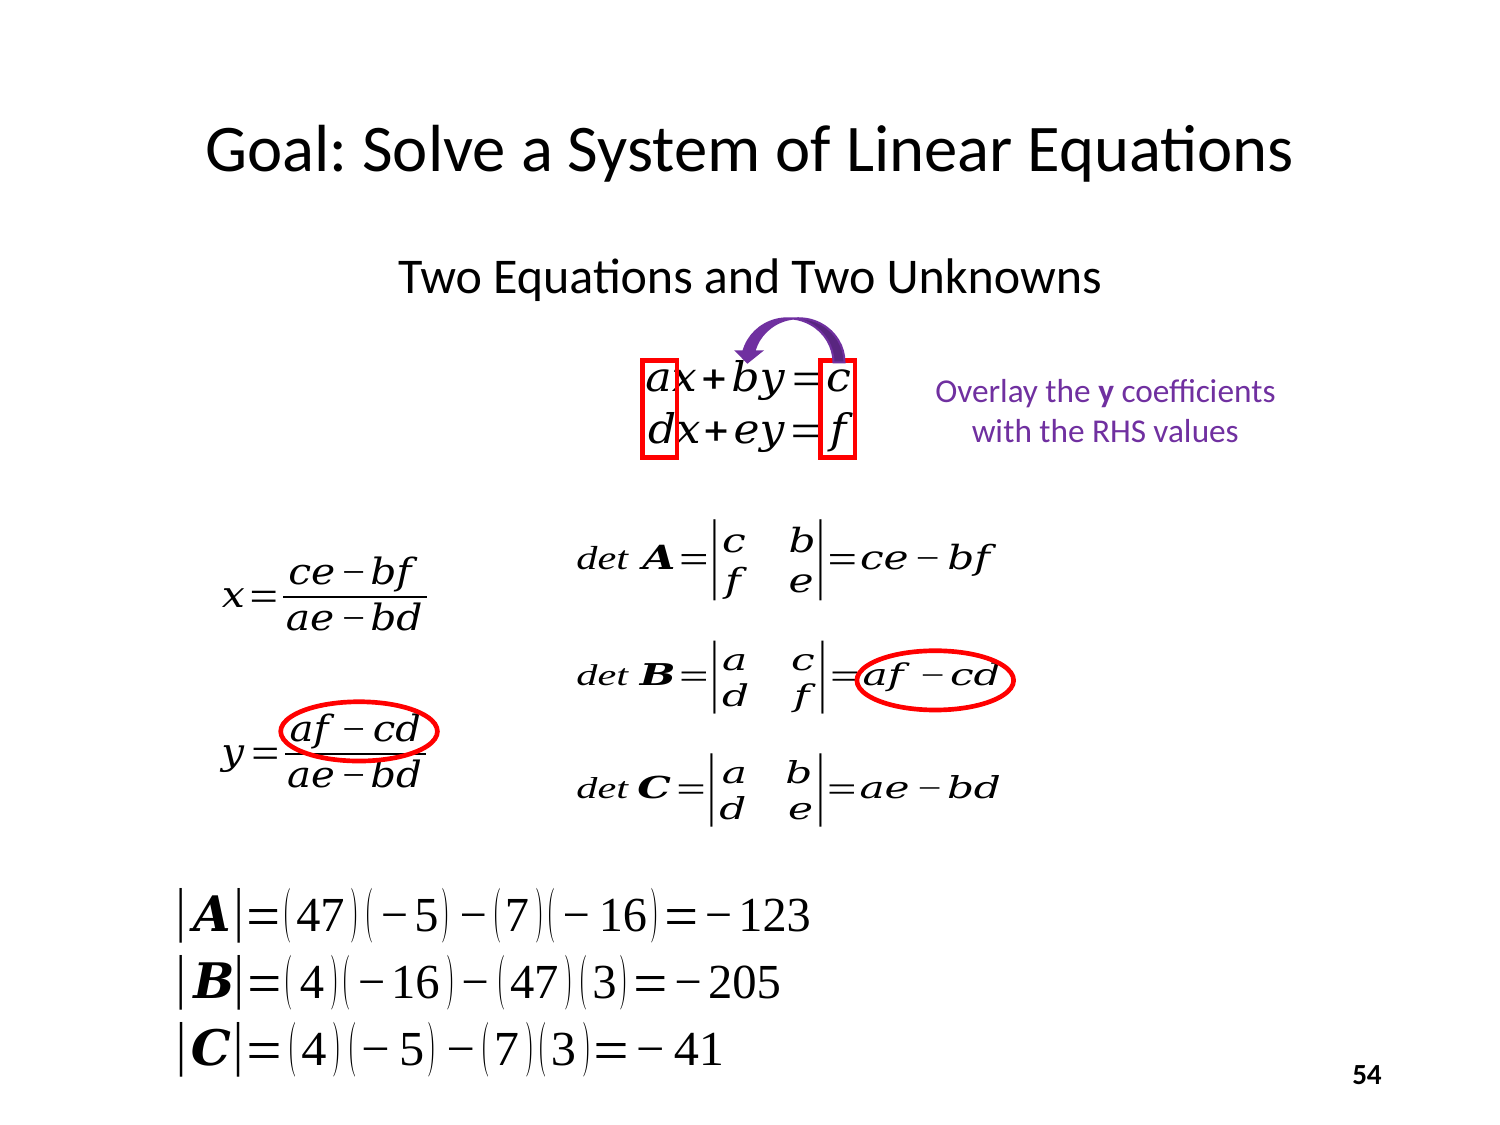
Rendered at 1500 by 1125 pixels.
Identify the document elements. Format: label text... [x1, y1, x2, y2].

slide_number 54 [1059, 1042, 1397, 1103]
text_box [645, 356, 855, 453]
text_box [820, 360, 856, 459]
text_box [429, 716, 439, 747]
title Goal: Solve a System of Linear Equations [103, 59, 1397, 241]
text_box [855, 649, 1015, 712]
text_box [219, 552, 429, 797]
text_box [734, 317, 846, 356]
text_box Two Equations and Two Unknowns [346, 236, 1154, 311]
text_box [642, 360, 678, 459]
text_box Overlay the y coefficients with the RHS values [913, 361, 1298, 457]
